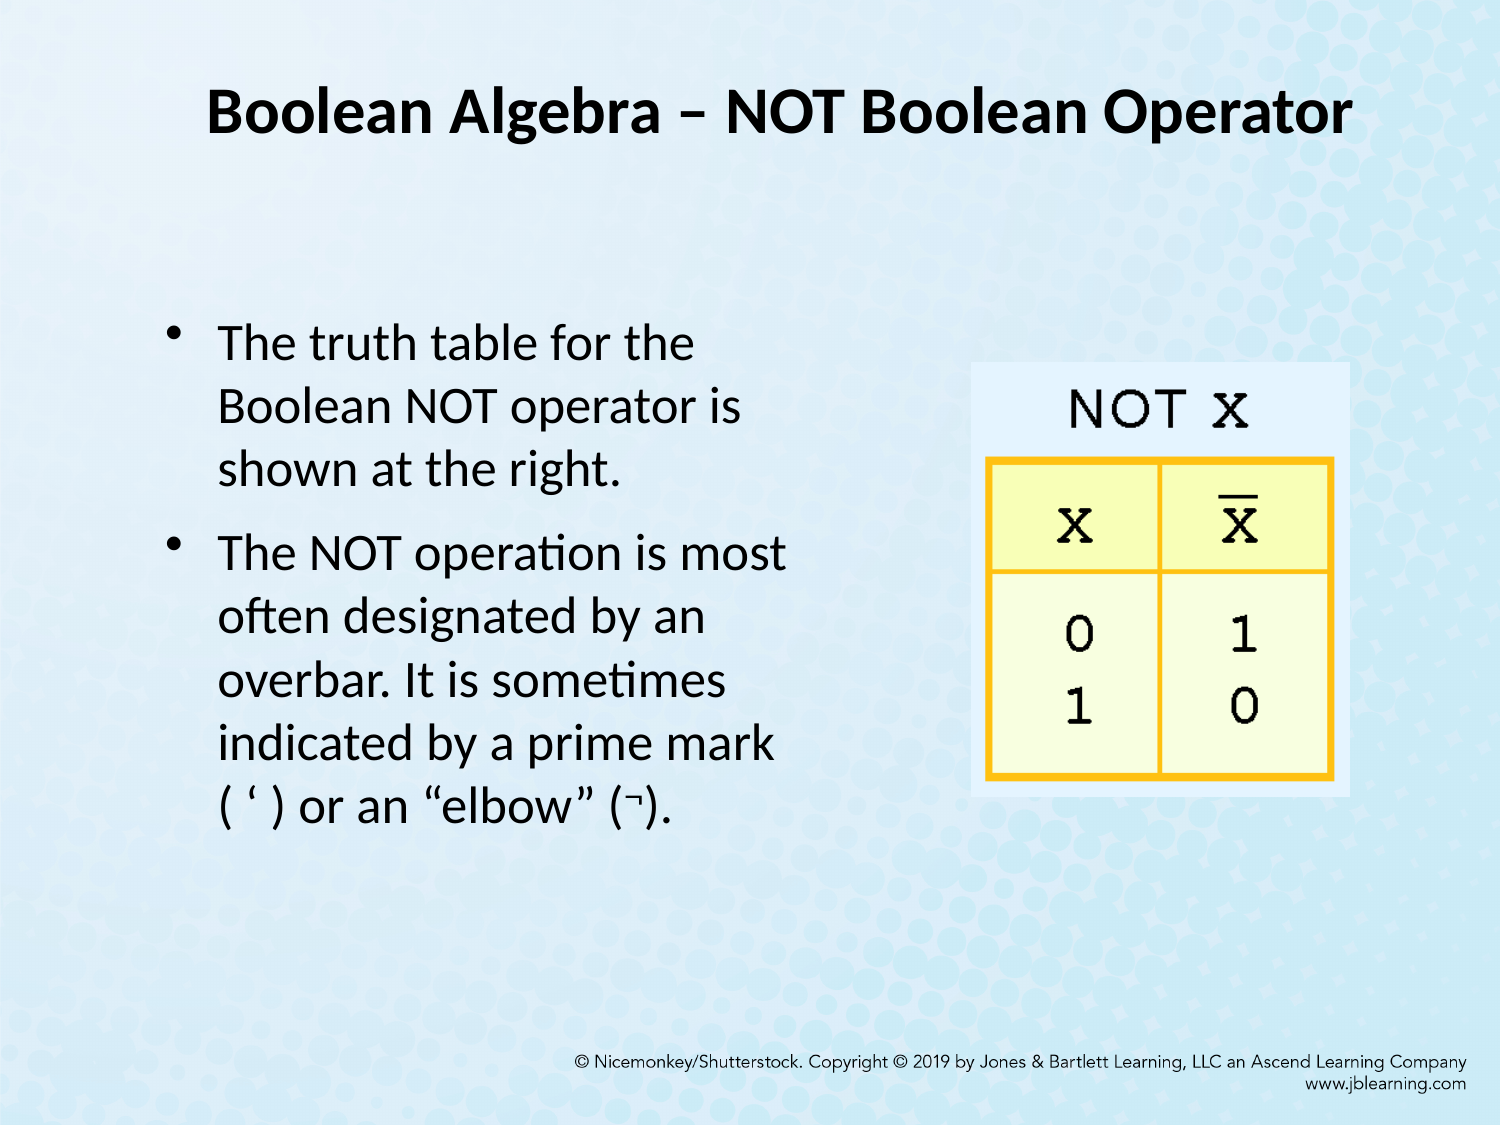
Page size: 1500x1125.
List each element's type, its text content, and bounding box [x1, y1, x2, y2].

list The truth table for the Boolean NOT operator is shown at the right. The NOT operation is most often designated by an overbar. It is sometimes indicated by a prime mark ( ‘ ) or an “elbow” (). [150, 299, 838, 850]
title Boolean Algebra – NOT Boolean Operator [137, 62, 1425, 153]
picture [0, 0, 1500, 1125]
